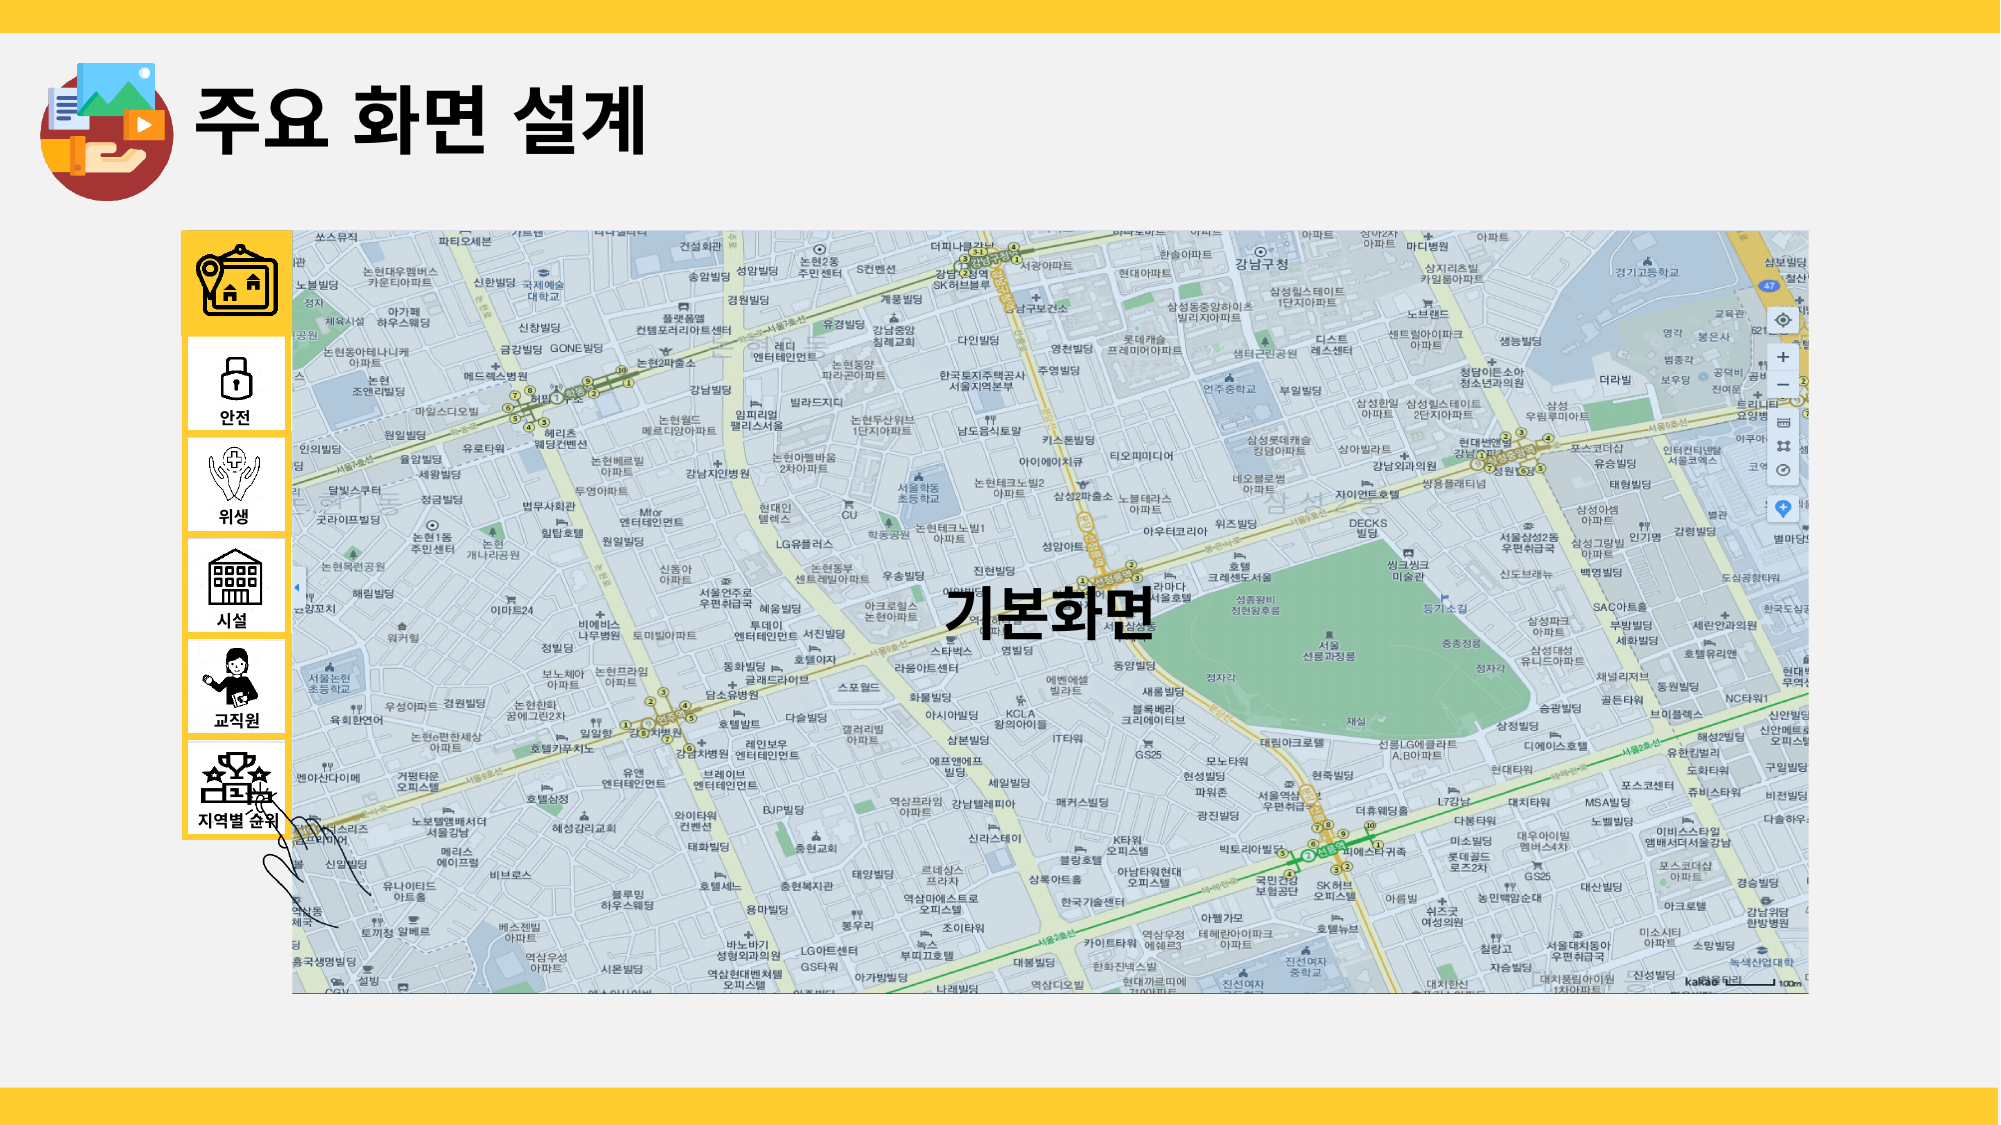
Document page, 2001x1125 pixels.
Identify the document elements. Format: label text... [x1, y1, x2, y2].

picture [201, 752, 401, 935]
text_box [0, 0, 2000, 34]
picture [188, 238, 285, 321]
text_box [0, 1086, 1999, 1125]
text_box 주요 화면 설계 [178, 66, 665, 172]
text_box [180, 230, 1809, 994]
picture [37, 63, 176, 201]
